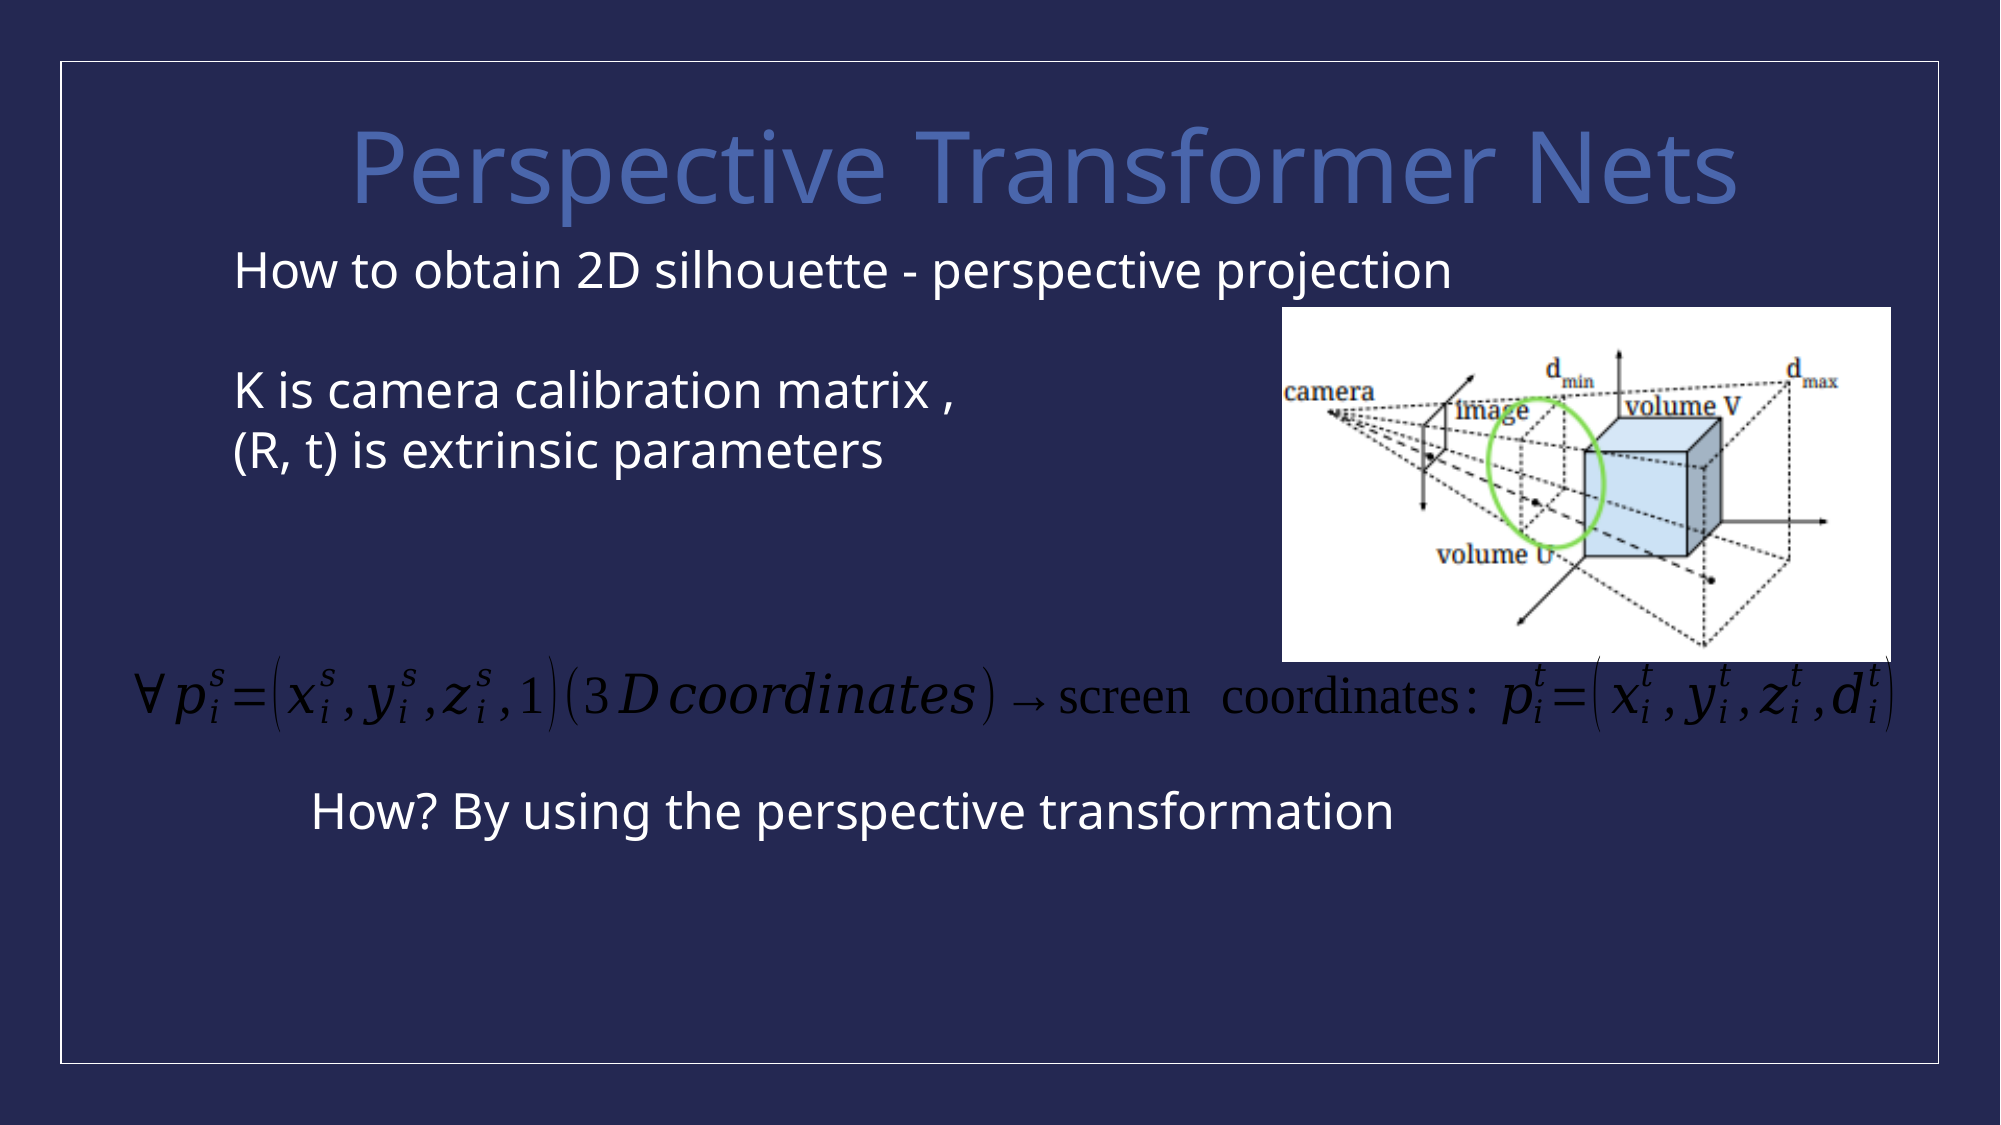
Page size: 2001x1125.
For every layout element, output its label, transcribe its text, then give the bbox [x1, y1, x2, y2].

title Perspective Transformer Nets [291, 51, 1799, 290]
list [1282, 307, 1891, 662]
